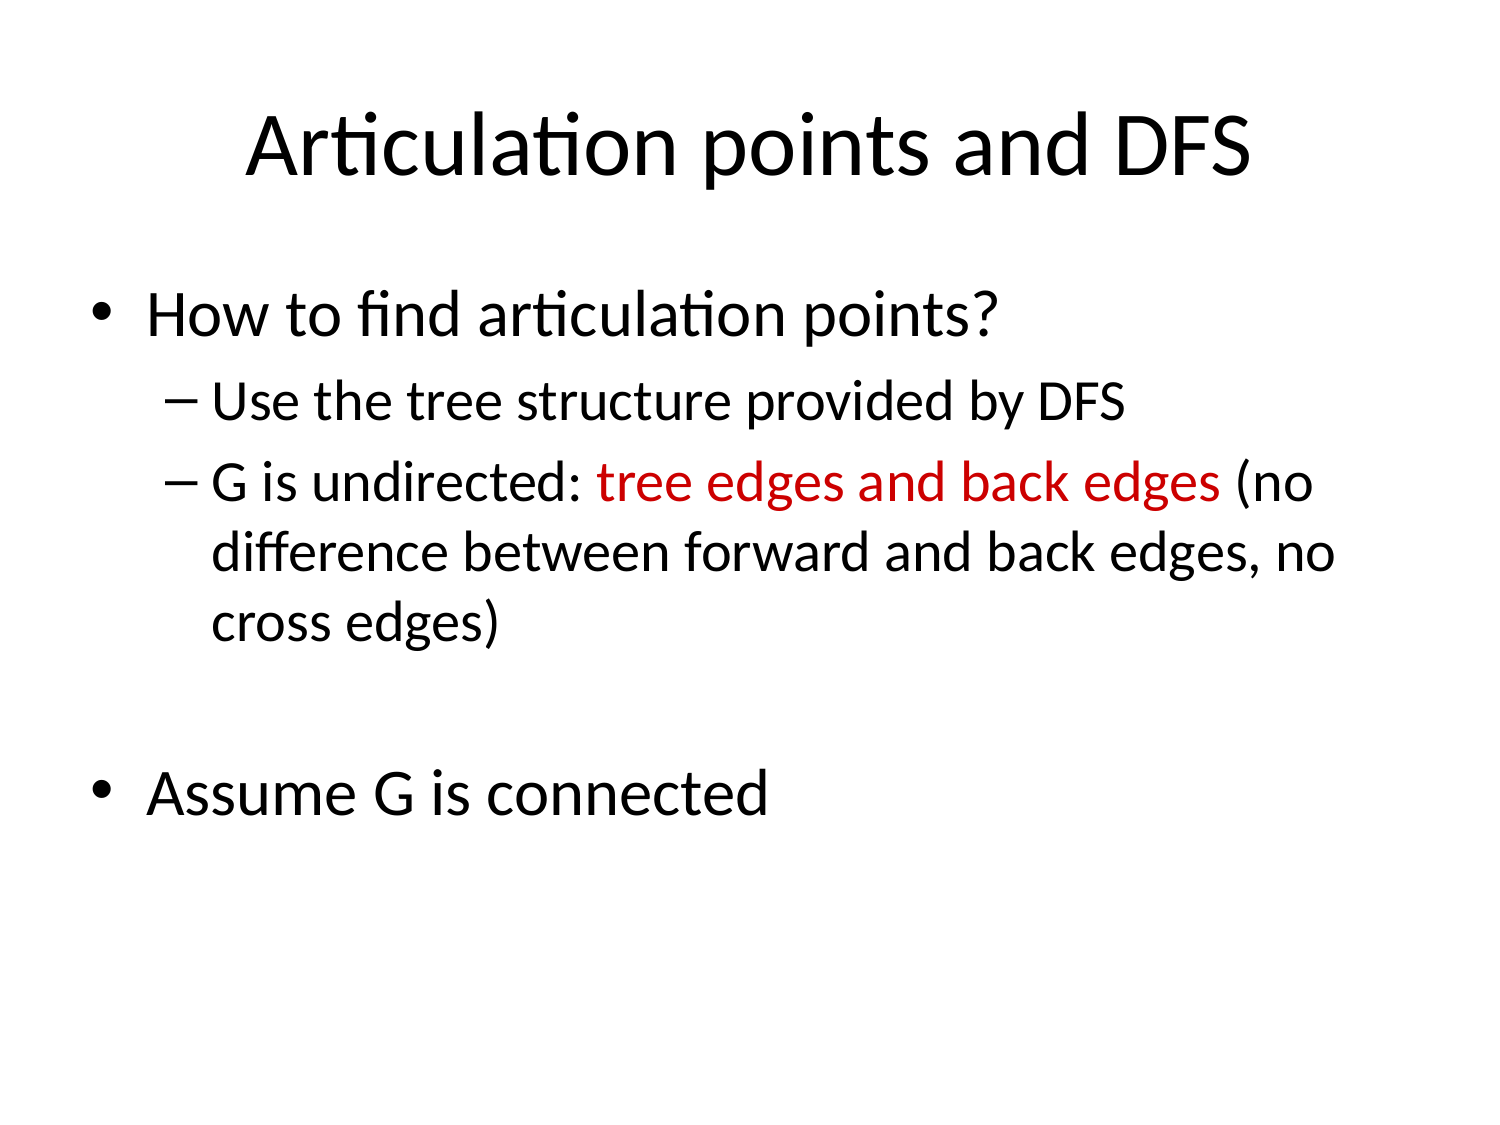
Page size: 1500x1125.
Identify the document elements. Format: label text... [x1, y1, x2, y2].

list How to find articulation points? Use the tree structure provided by DFS G is undirected: tree edges and back edges (no difference between forward and back edges, no cross edges) Assume G is connected [75, 262, 1425, 1005]
title Articulation points and DFS [75, 45, 1425, 233]
